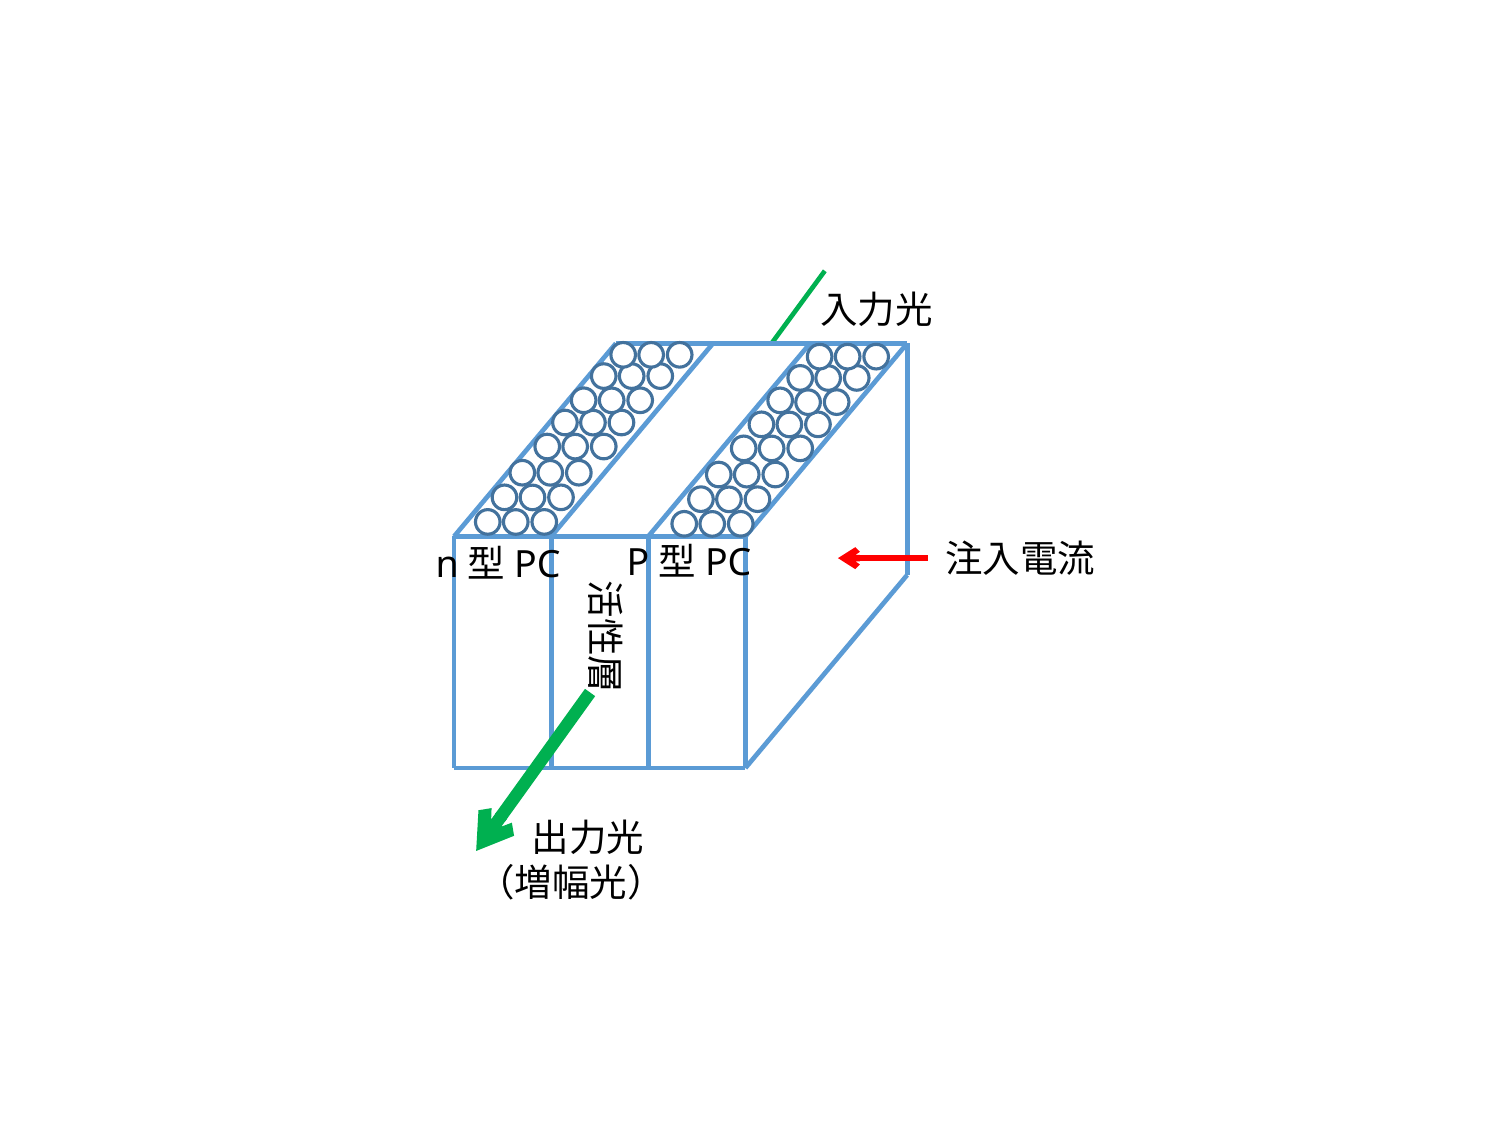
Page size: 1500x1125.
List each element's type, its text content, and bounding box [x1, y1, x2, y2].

text_box 注入電流 [927, 527, 1113, 588]
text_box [476, 692, 590, 851]
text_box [771, 270, 825, 343]
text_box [454, 343, 908, 773]
text_box 入力光 [825, 278, 1001, 338]
text_box 出力光 （増幅光） [448, 806, 694, 912]
